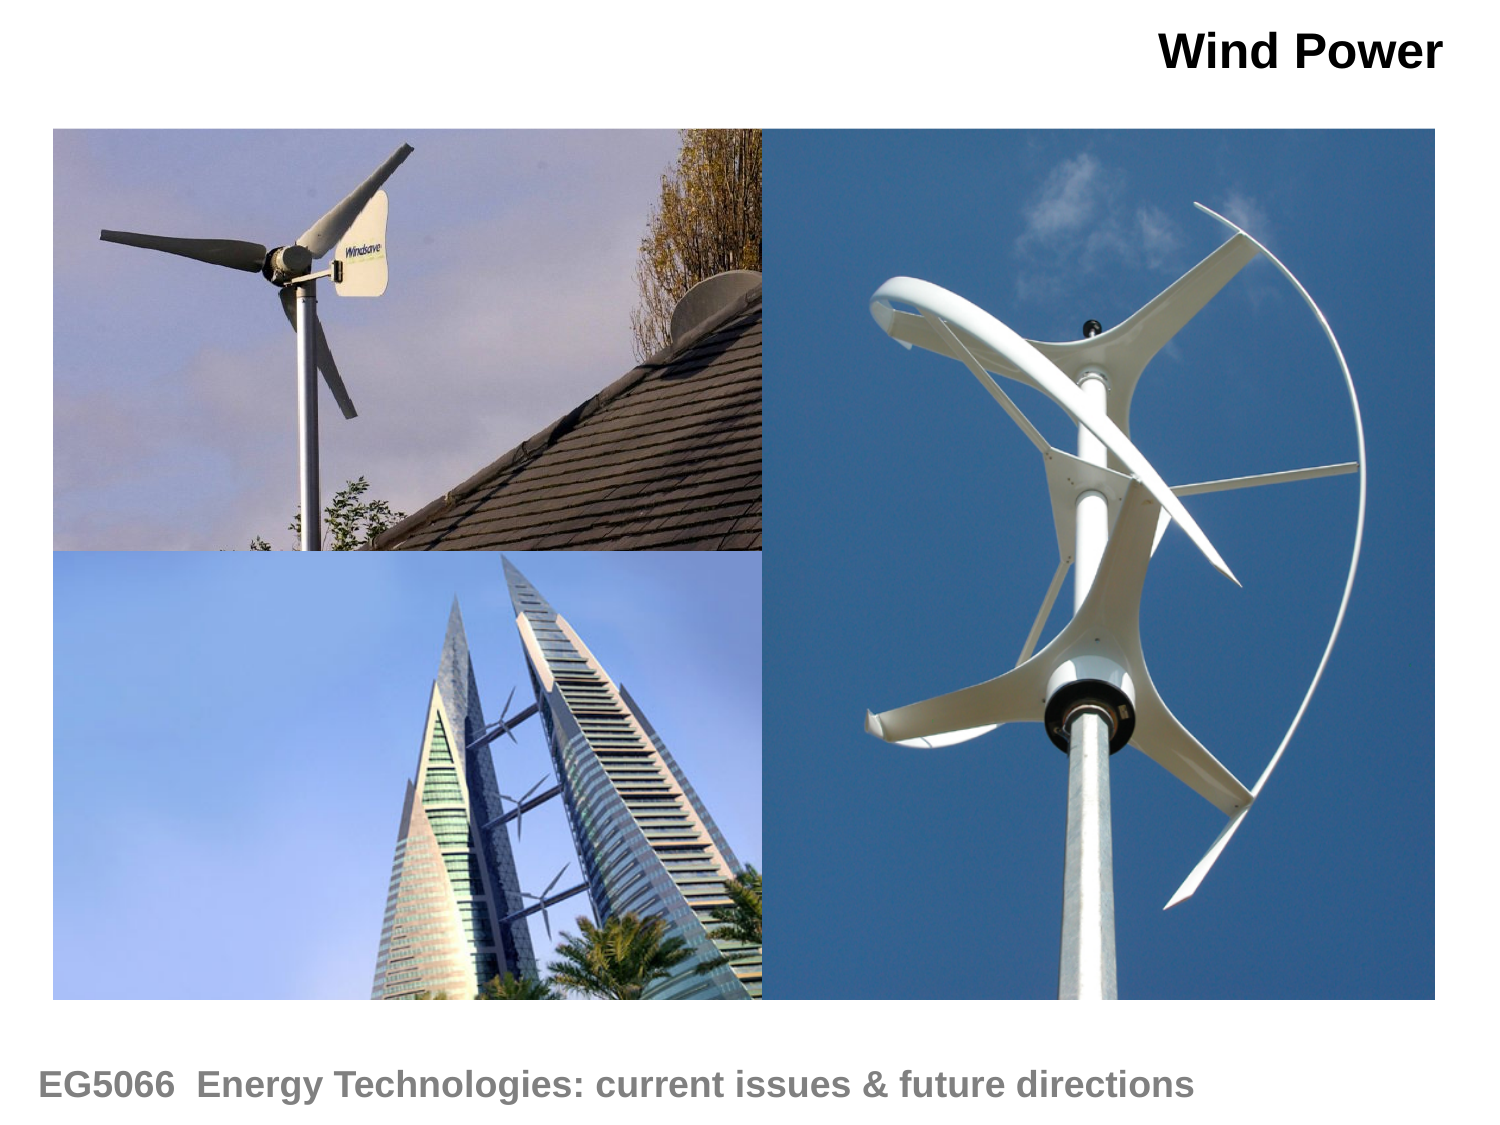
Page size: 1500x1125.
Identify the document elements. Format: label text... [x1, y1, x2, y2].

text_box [52, 125, 1436, 1000]
text_box EG5066 Energy Technologies: current issues & future directions [23, 1052, 1313, 1113]
text_box Wind Power [1143, 11, 1459, 87]
